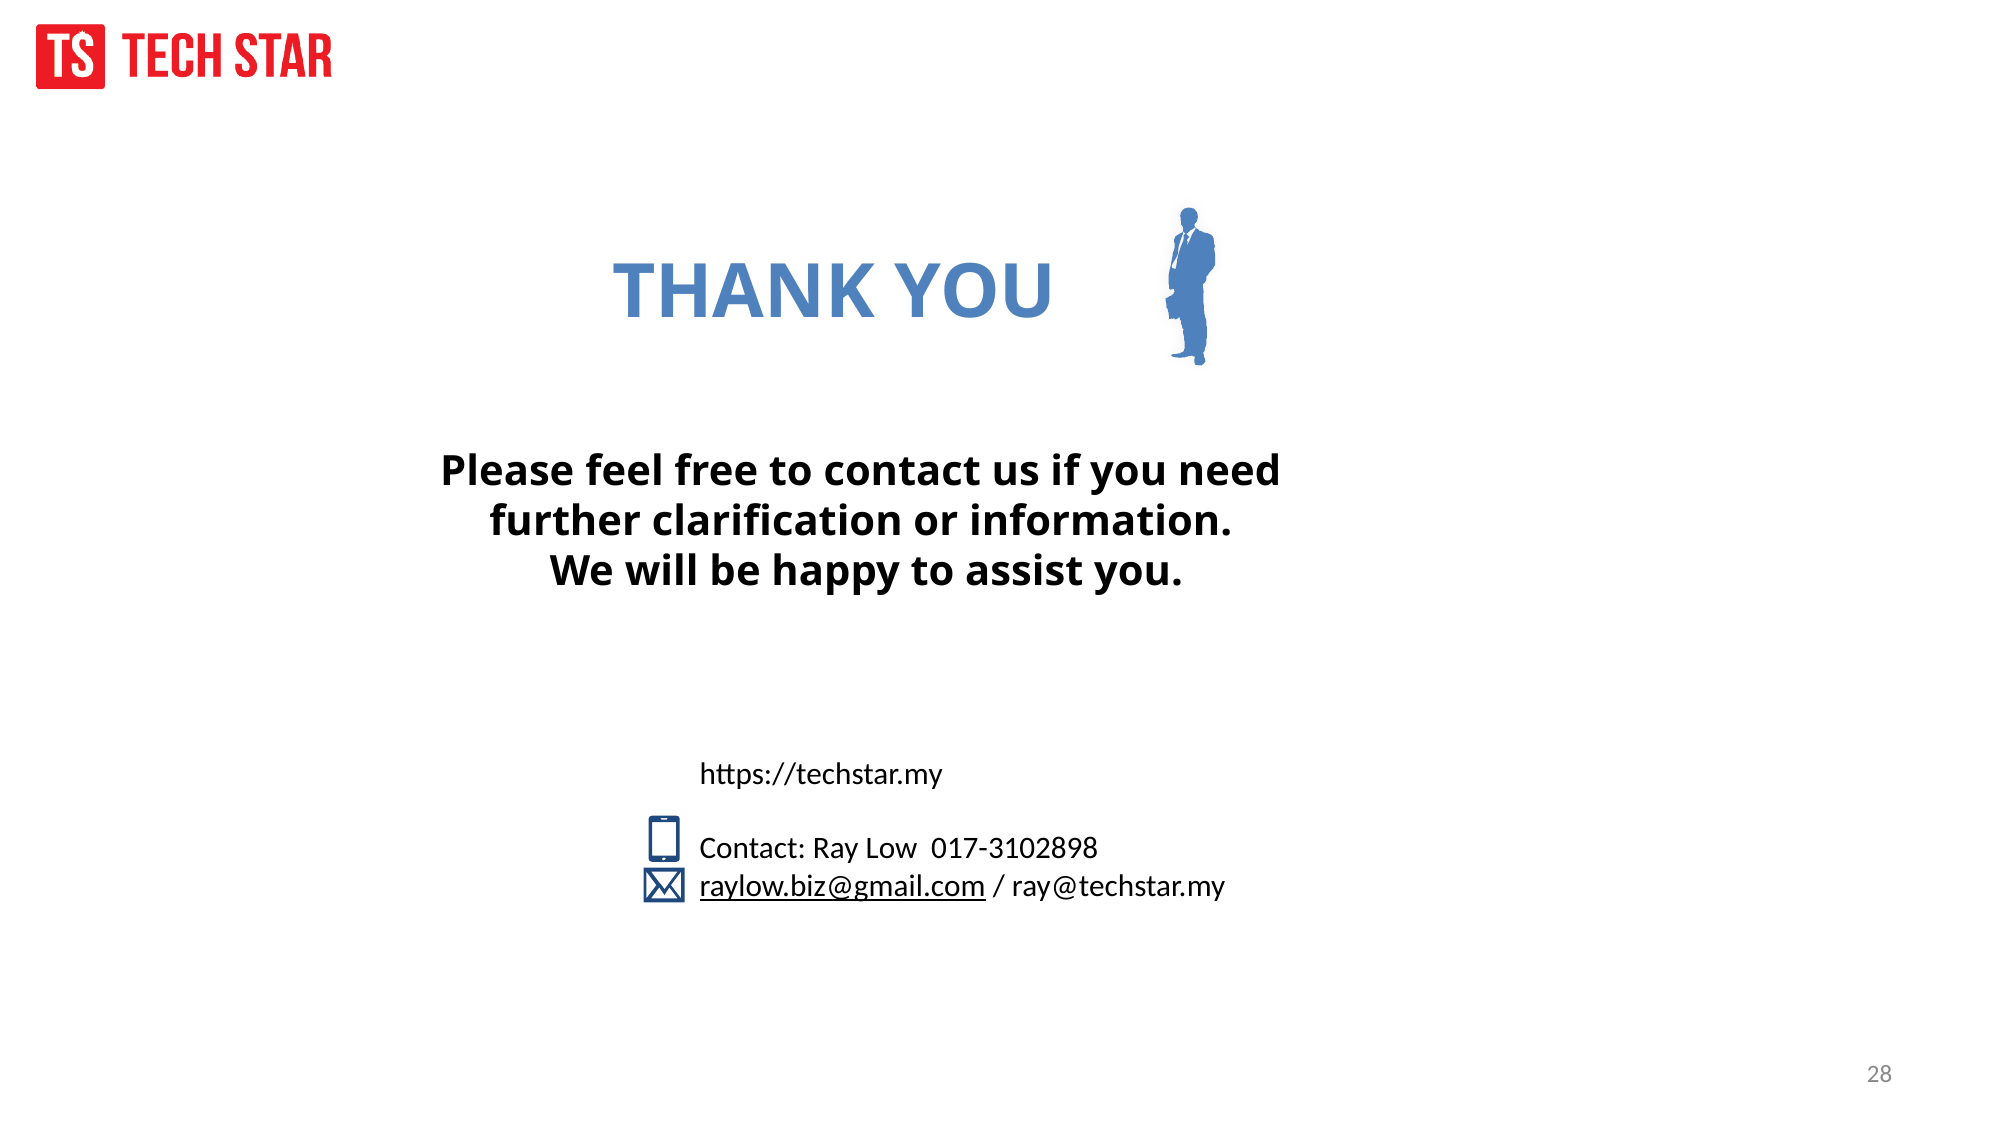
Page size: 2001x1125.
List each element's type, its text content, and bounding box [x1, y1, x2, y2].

text_box [1177, 207, 1212, 235]
picture [0, 1, 373, 122]
text_box [1171, 341, 1207, 366]
slide_number 28 [1857, 1051, 1901, 1094]
text_box [643, 867, 685, 903]
text_box https://techstar.my Contact: Ray Low 017-3102898 raylow.biz@gmail.com / ray@techstar.my [692, 745, 1827, 911]
text_box Please feel free to contact us if you need further clarification or information. We will be happy to assist you. [352, 398, 1370, 602]
text_box THANK YOU [229, 235, 1440, 341]
text_box [648, 815, 680, 862]
